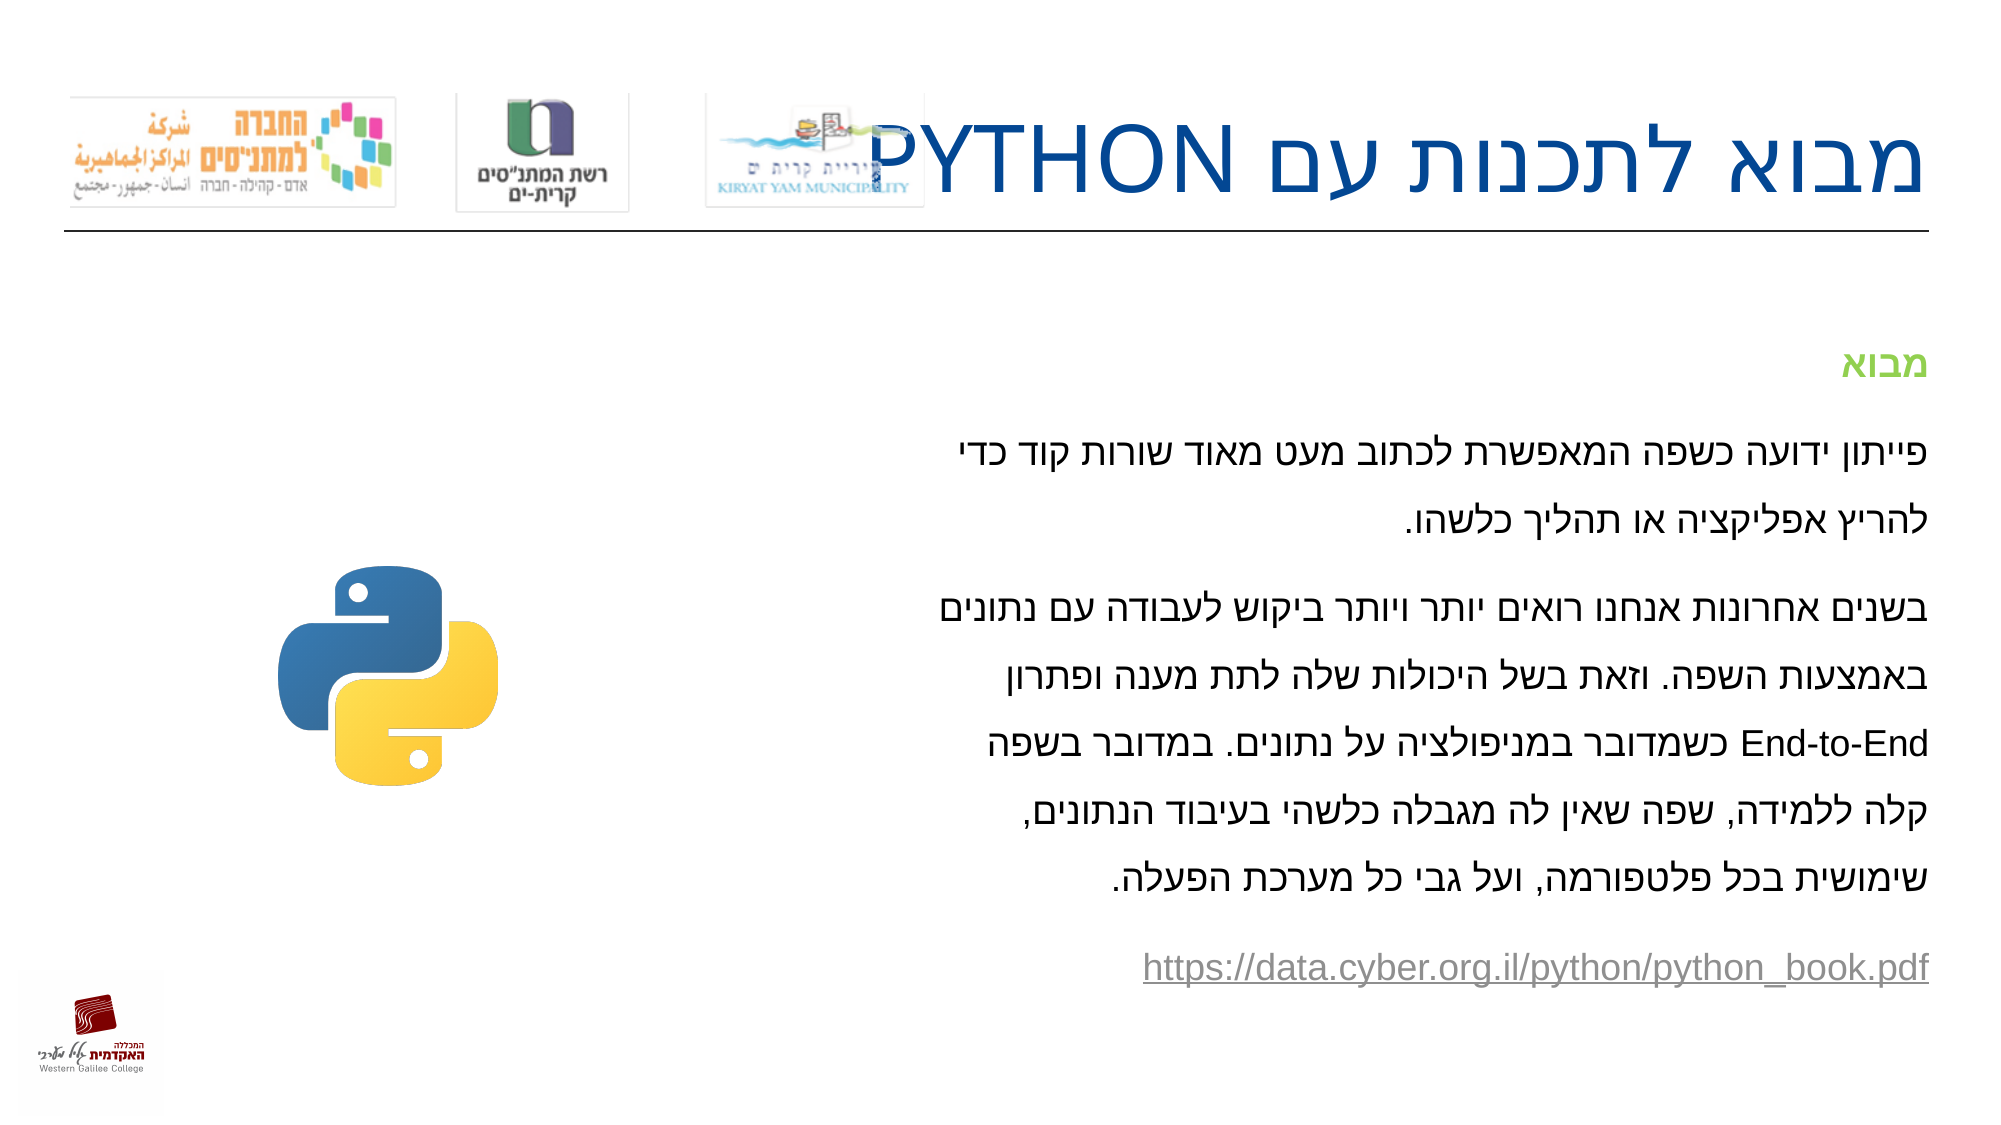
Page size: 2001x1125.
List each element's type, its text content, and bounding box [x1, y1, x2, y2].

picture [18, 970, 164, 1116]
picture [70, 93, 925, 213]
picture [278, 566, 498, 786]
text_box מבוא פייתון ידועה כשפה המאפשרת לכתוב מעט מאוד שורות קוד כדי להריץ אפליקציה או תהליך כלשהו. בשנים אחרונות אנחנו רואים יותר ויותר ביקוש לעבודה עם נתונים באמצעות השפה. וזאת בשל היכולות שלה לתת מענה ופתרון End-to-End כשמדובר במניפולציה על נתונים. במדובר בשפה קלה ללמידה, שפה שאין לה מגבלה כלשהי בעיבוד הנתונים, שימושית בכל פלטפורמה, ועל גבי כל מערכת הפעלה. https://data.cyber.org.il/python/python_book.pdf [924, 309, 1930, 1043]
title מבוא לתכנות עם PYTHON [64, 55, 1930, 221]
